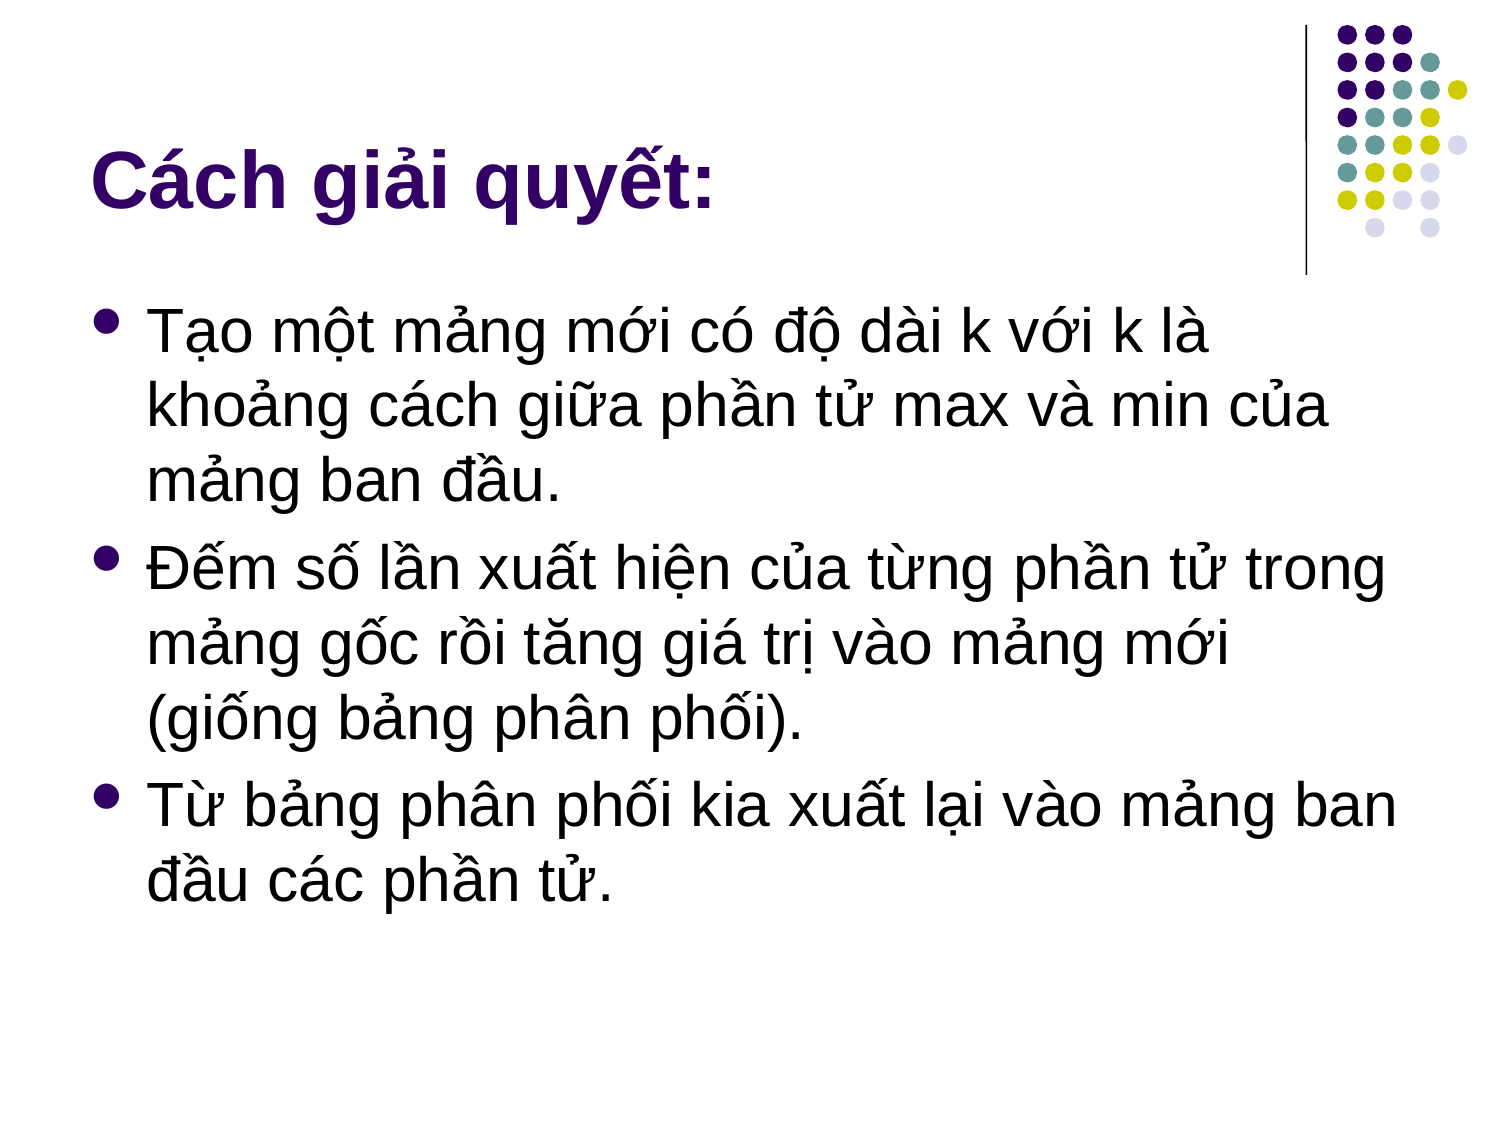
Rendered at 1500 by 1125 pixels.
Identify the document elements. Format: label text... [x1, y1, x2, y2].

list Tạo một mảng mới có độ dài k với k là khoảng cách giữa phần tử max và min của mảng ban đầu. Đếm số lần xuất hiện của từng phần tử trong mảng gốc rồi tăng giá trị vào mảng mới (giống bảng phân phối). Từ bảng phân phối kia xuất lại vào mảng ban đầu các phần tử. [75, 282, 1425, 1006]
title Cách giải quyết: [75, 20, 1313, 233]
